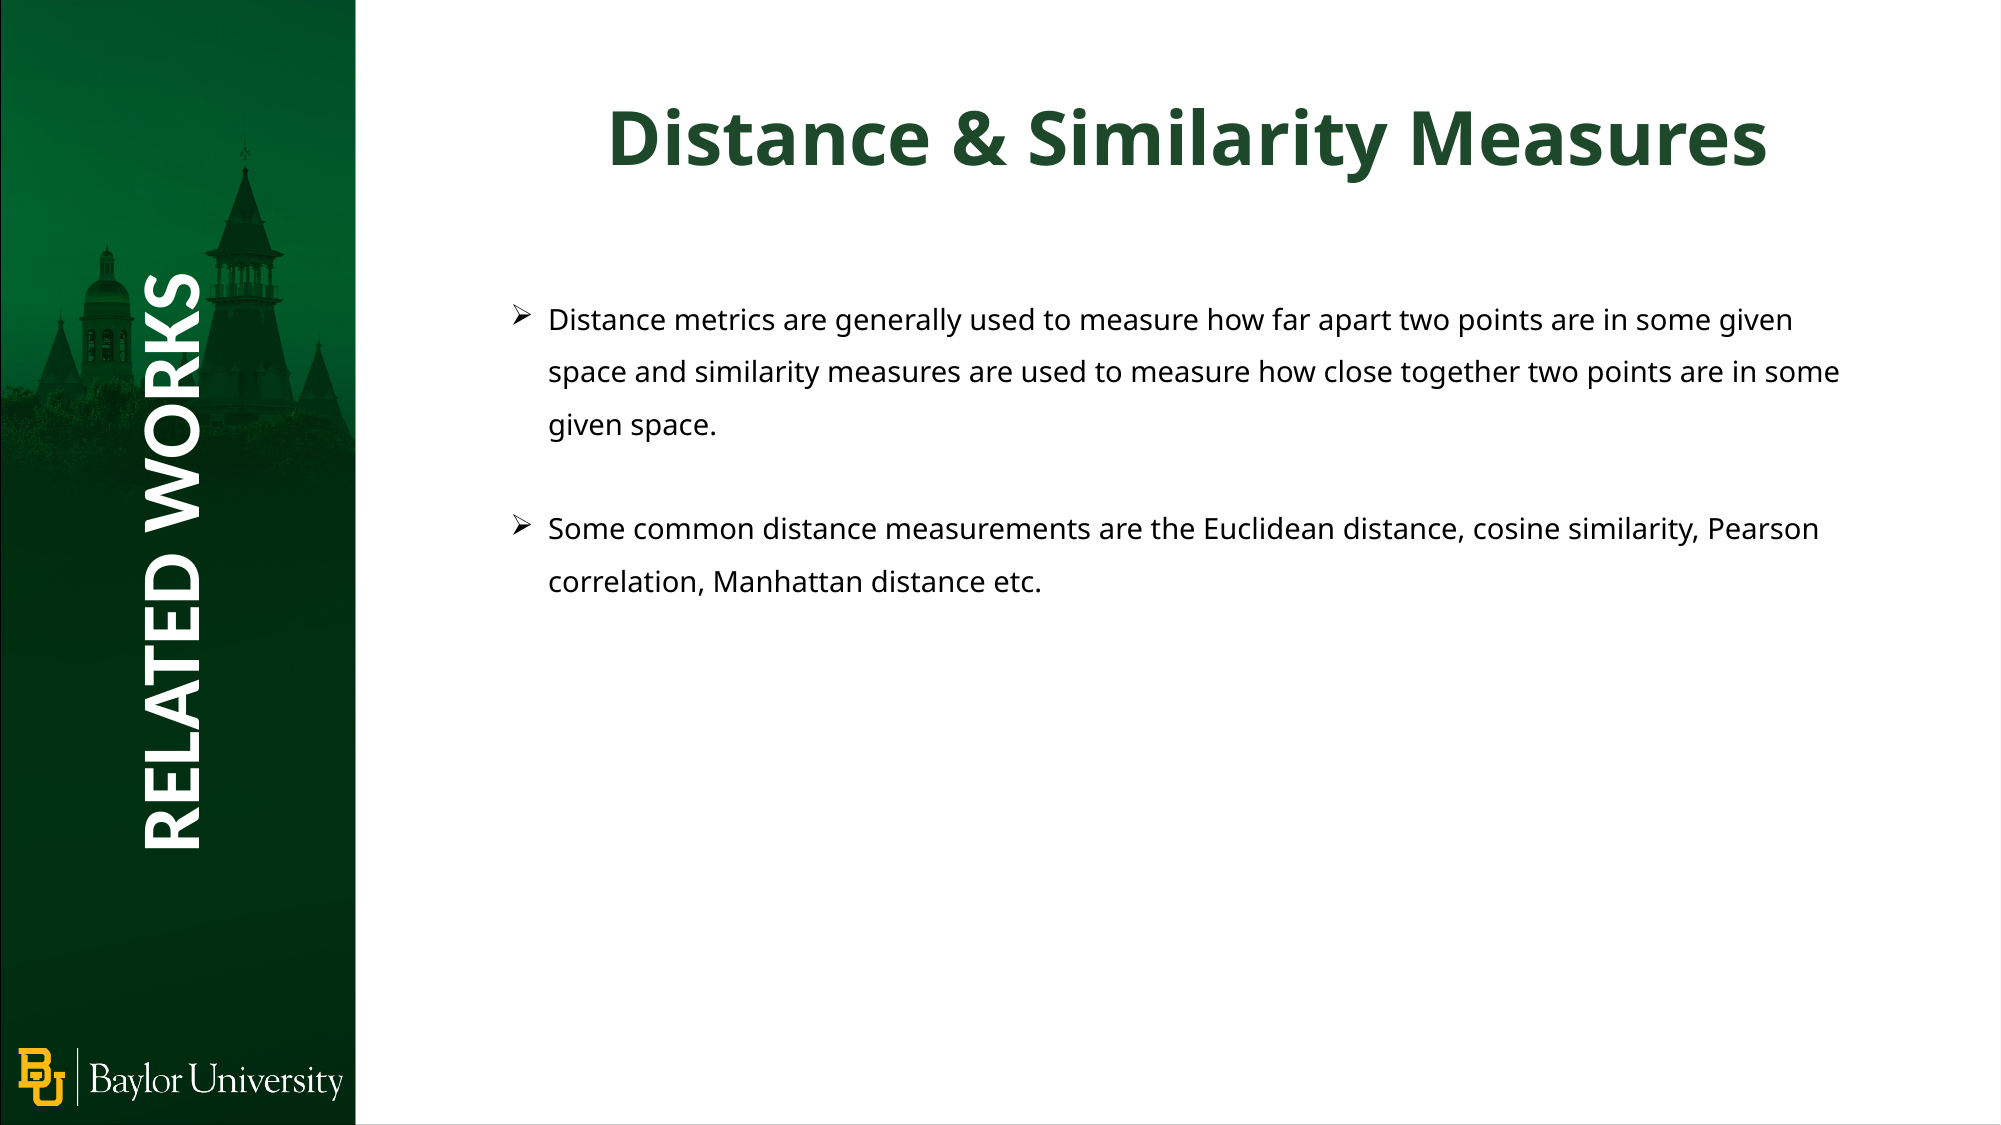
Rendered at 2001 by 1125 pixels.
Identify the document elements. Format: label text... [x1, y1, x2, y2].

text_box Distance metrics are generally used to measure how far apart two points are in some given space and similarity measures are used to measure how close together two points are in some given space. Some common distance measurements are the Euclidean distance, cosine similarity, Pearson correlation, Manhattan distance etc. [495, 276, 1880, 912]
picture [0, 0, 2001, 1125]
text_box Distance & Similarity Measures [495, 69, 1880, 214]
text_box RELATED WORKS [119, 154, 232, 971]
